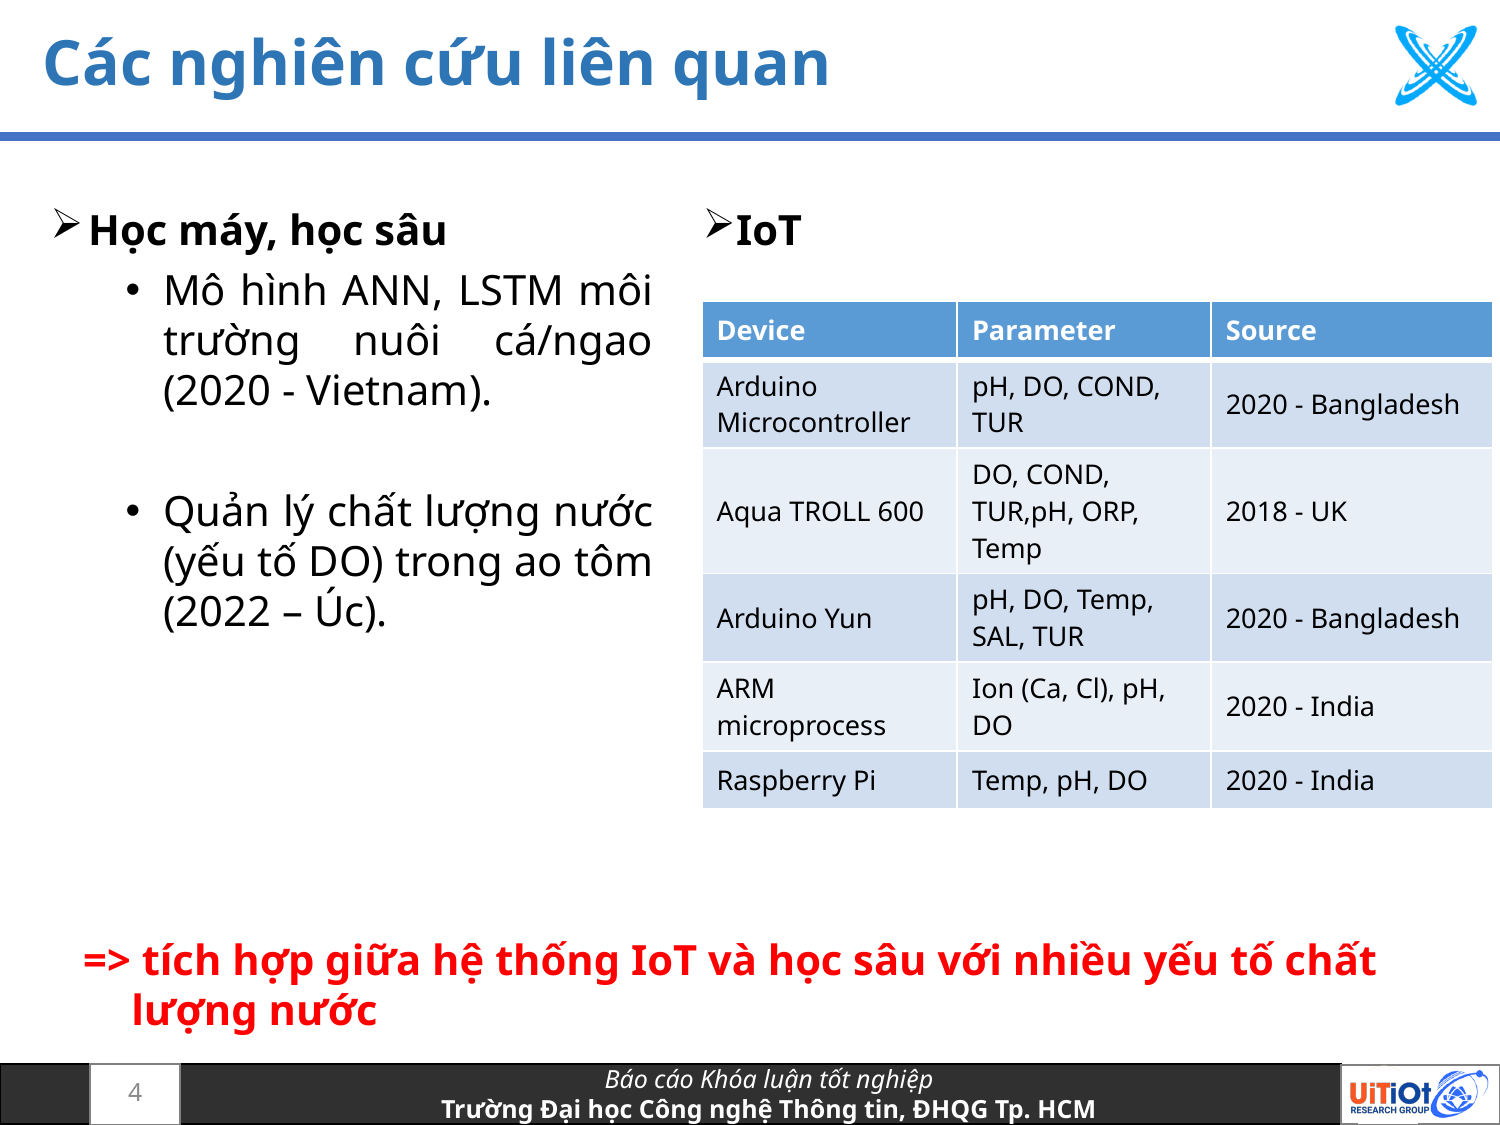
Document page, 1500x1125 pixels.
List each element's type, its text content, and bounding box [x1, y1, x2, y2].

title Các nghiên cứu liên quan [27, 23, 1376, 108]
table_cell 2020 - Bangladesh [1212, 574, 1492, 661]
table_cell ARM microprocess [703, 663, 956, 750]
table_cell 2020 - India [1212, 663, 1492, 750]
text_box => tích hợp giữa hệ thống IoT và học sâu với nhiều yếu tố chất lượng nước [68, 926, 1465, 1042]
table_header Source [1212, 302, 1492, 357]
table_cell Ion (Ca, Cl), pH, DO [958, 663, 1210, 750]
table_cell Temp, pH, DO [958, 752, 1210, 808]
table_cell Arduino Yun [703, 574, 956, 661]
picture [1377, 5, 1493, 125]
text_box IoT [688, 195, 1441, 261]
table_cell 2018 - UK [1212, 449, 1492, 573]
table_cell pH, DO, Temp, SAL, TUR [958, 574, 1210, 661]
picture [1345, 1053, 1495, 1125]
text_box Học máy, học sâu Mô hình ANN, LSTM môi trường nuôi cá/ngao (2020 - Vietnam). Quản lý chất lượng nước (yếu tố DO) trong ao tôm (2022 – Úc). [35, 195, 669, 927]
table_cell 2020 - Bangladesh [1212, 363, 1492, 447]
table_cell DO, COND, TUR,pH, ORP, Temp [958, 449, 1210, 573]
table_cell 2020 - India [1212, 752, 1492, 808]
table_cell Aqua TROLL 600 [703, 449, 956, 573]
table_header Parameter [958, 302, 1210, 357]
table_header Device [703, 302, 956, 357]
table_cell Arduino Microcontroller [703, 363, 956, 447]
slide_number 4 [101, 1063, 169, 1124]
table_cell pH, DO, COND, TUR [958, 363, 1210, 447]
table_cell Raspberry Pi [703, 752, 956, 808]
